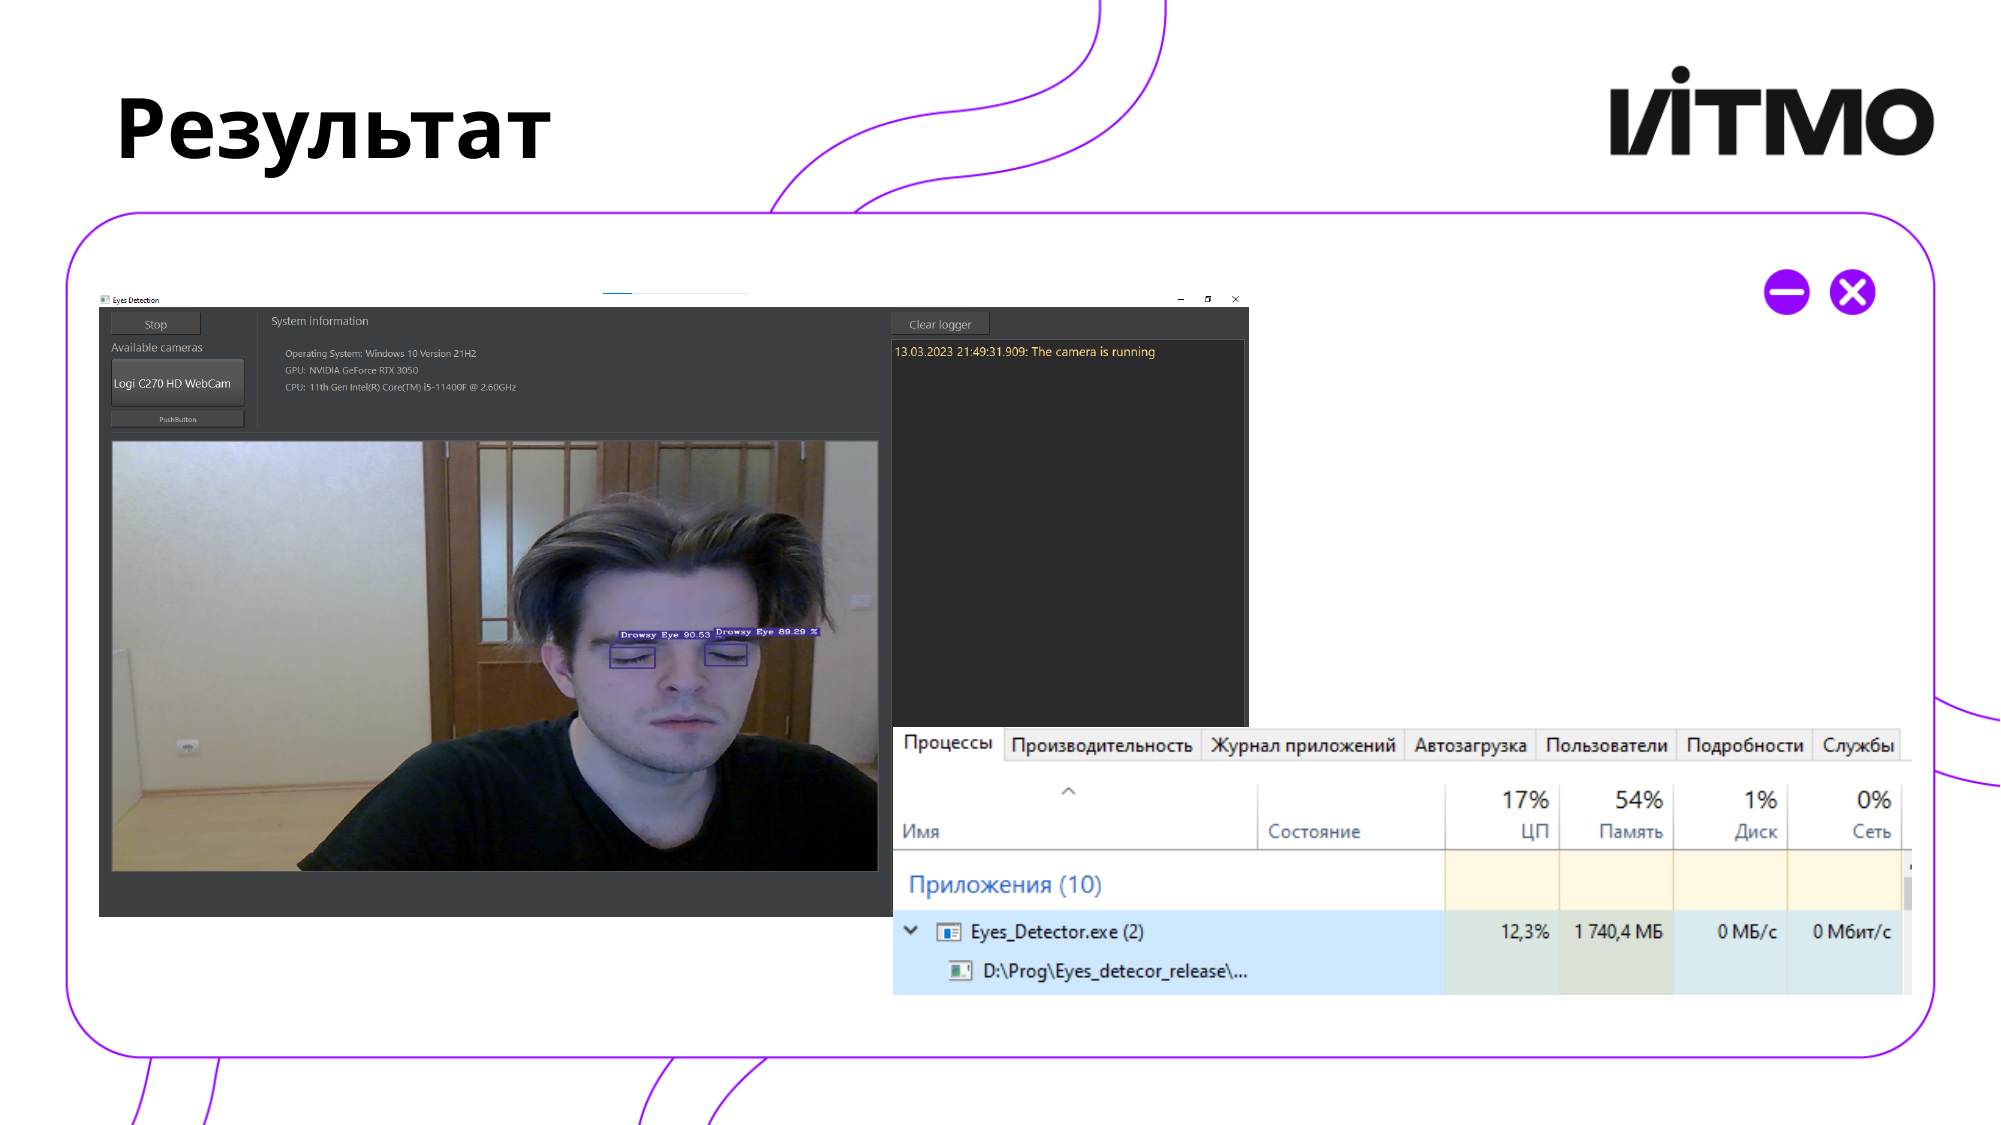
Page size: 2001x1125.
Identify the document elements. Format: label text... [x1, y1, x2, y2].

title Результат [99, 67, 1593, 183]
picture [0, 0, 2001, 1125]
